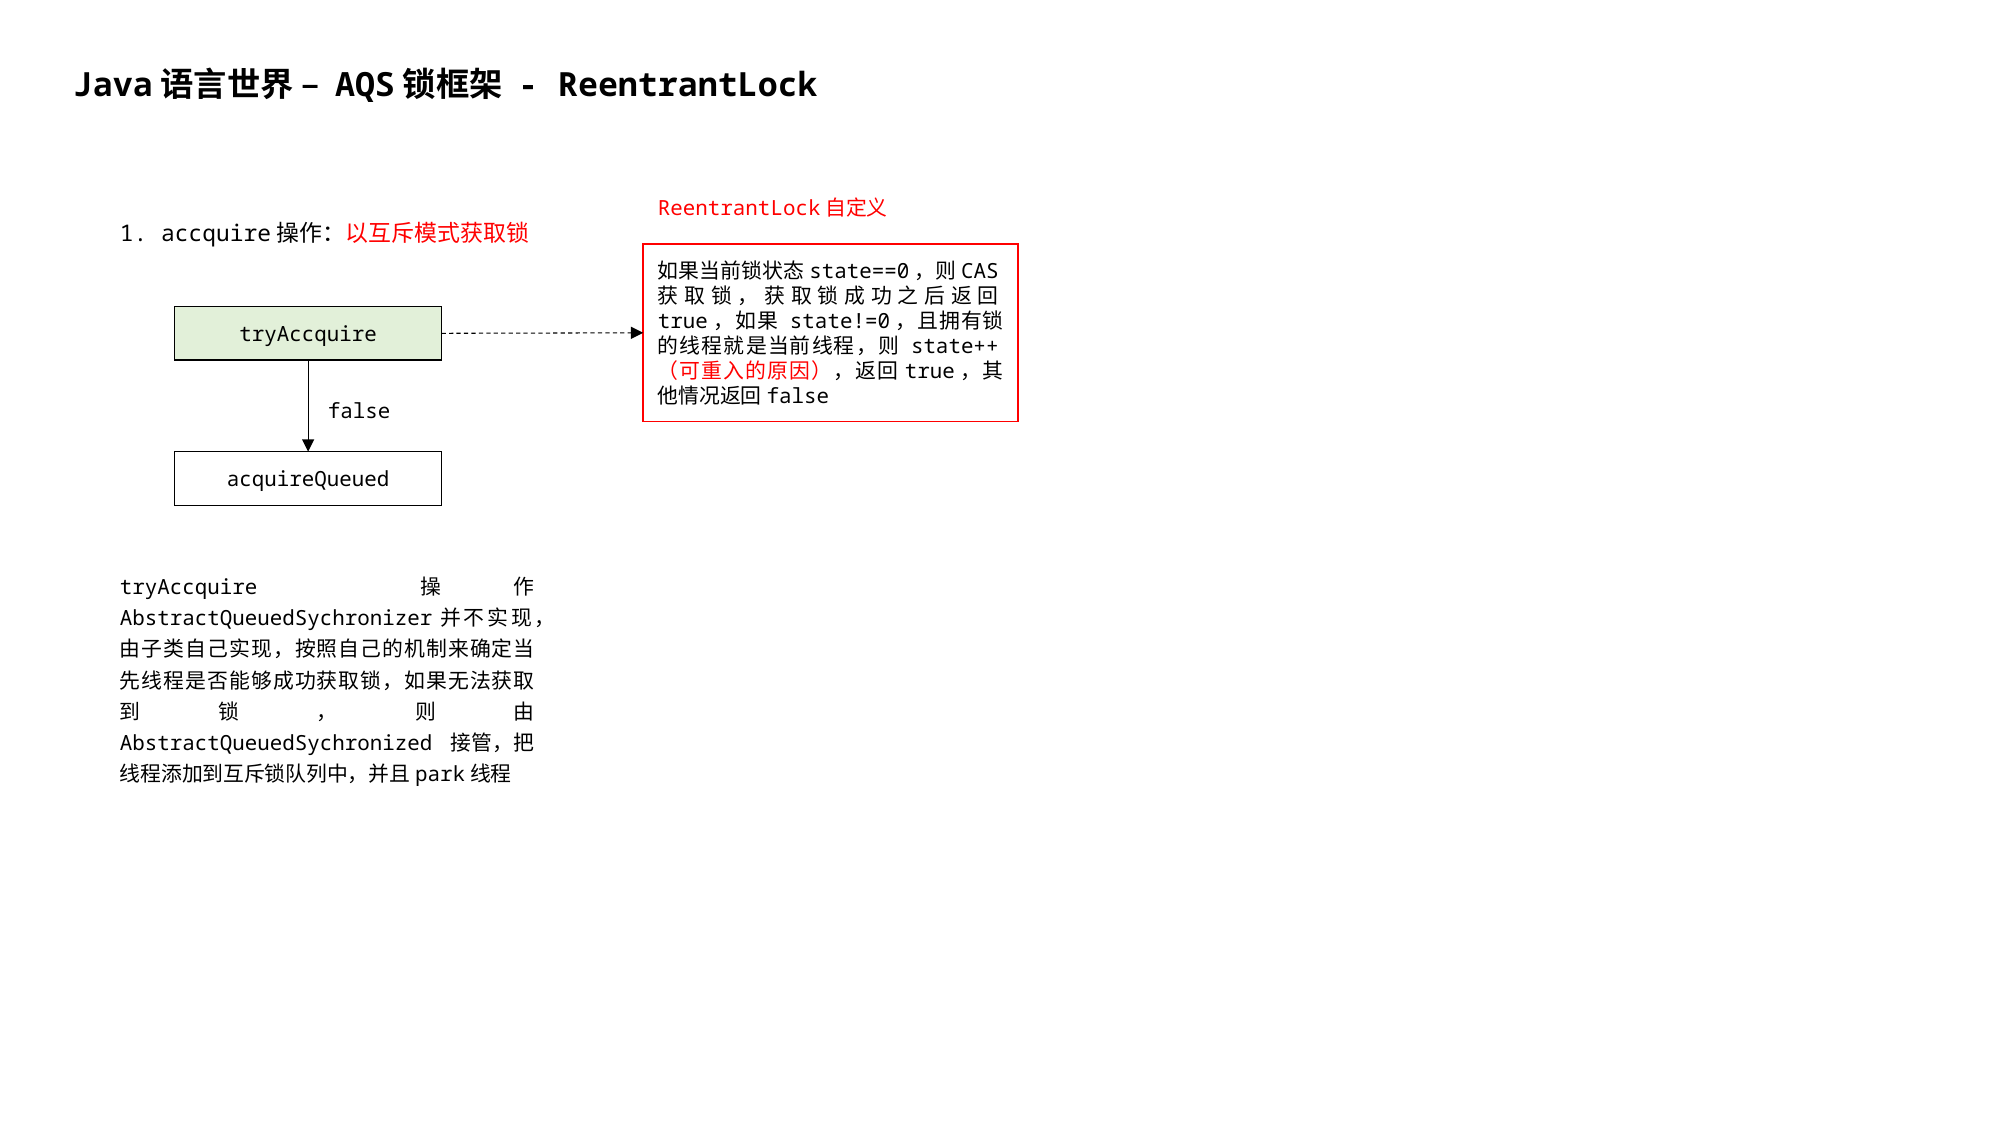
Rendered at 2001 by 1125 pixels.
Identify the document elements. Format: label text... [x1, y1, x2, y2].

text_box false [313, 383, 437, 430]
text_box 1. accquire操作：以互斥模式获取锁 [105, 204, 550, 254]
text_box tryAccquire 操作 AbstractQueuedSychronizer并不实现，由子类自己实现，按照自己的机制来确定当先线程是否能够成功获取锁，如果无法获取到锁，则由 AbstractQueuedSychronized 接管，把线程添加到互斥锁队列中，并且park线程 [105, 560, 550, 794]
text_box ReentrantLock自定义 [643, 181, 909, 228]
text_box Java语言世界 – AQS锁框架 - ReentrantLock [58, 55, 865, 110]
text_box tryAccquire [174, 305, 443, 361]
text_box acquireQueued [174, 451, 443, 507]
text_box 如果当前锁状态state==0，则CAS获取锁，获取锁成功之后返回true，如果 state!=0，且拥有锁的线程就是当前线程，则 state++（可重入的原因），返回true，其他情况返回false [642, 243, 1019, 423]
